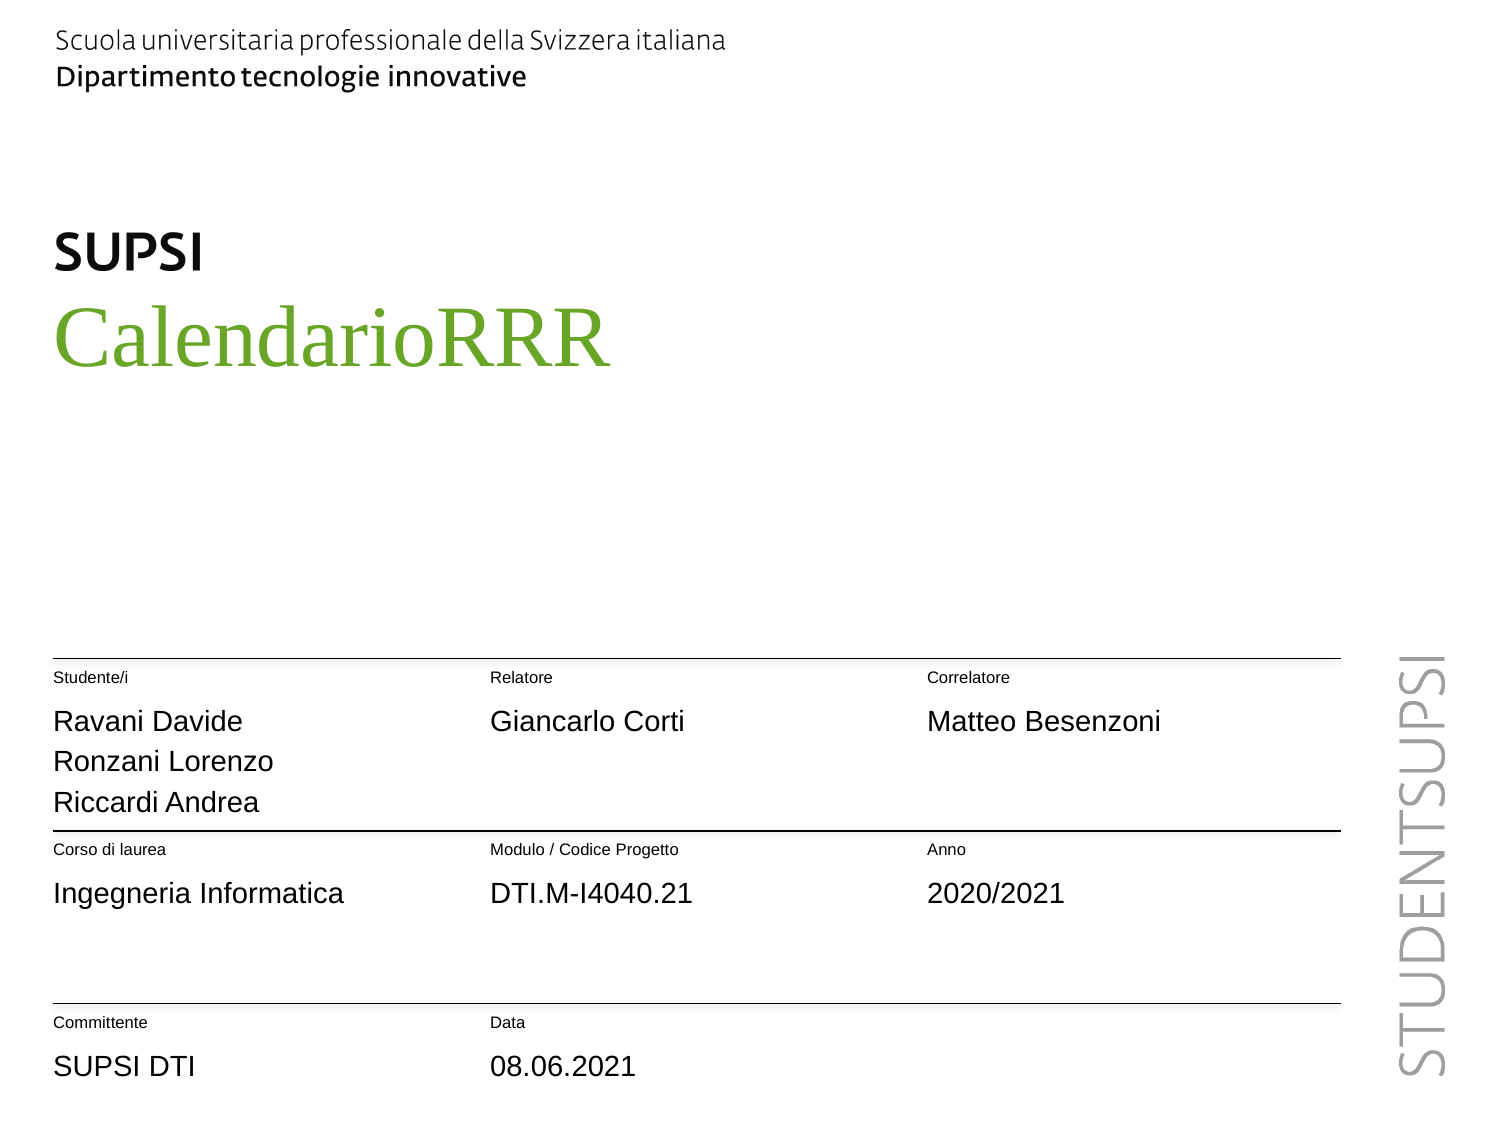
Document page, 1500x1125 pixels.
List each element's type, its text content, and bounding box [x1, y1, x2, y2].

list Ingegneria Informatica [53, 874, 467, 958]
list SUPSI DTI [53, 1046, 467, 1083]
list Studente/i [53, 666, 467, 690]
list Anno [927, 839, 1341, 863]
list Corso di laurea [53, 839, 467, 863]
list Ravani Davide Ronzani Lorenzo Riccardi Andrea [53, 701, 467, 785]
list 08.06.2021 [490, 1046, 904, 1083]
list Giancarlo Corti [490, 701, 904, 785]
list Correlatore [927, 666, 1341, 690]
list Modulo / Codice Progetto [490, 839, 904, 863]
title CalendarioRRR [53, 278, 1341, 598]
list Committente [53, 1011, 467, 1035]
list DTI.M-I4040.21 [490, 874, 904, 958]
list Data [490, 1011, 904, 1035]
list 2020/2021 [927, 874, 1341, 911]
list Matteo Besenzoni [927, 701, 1341, 785]
list Relatore [490, 666, 904, 690]
picture [55, 29, 725, 271]
picture [1399, 657, 1445, 1076]
